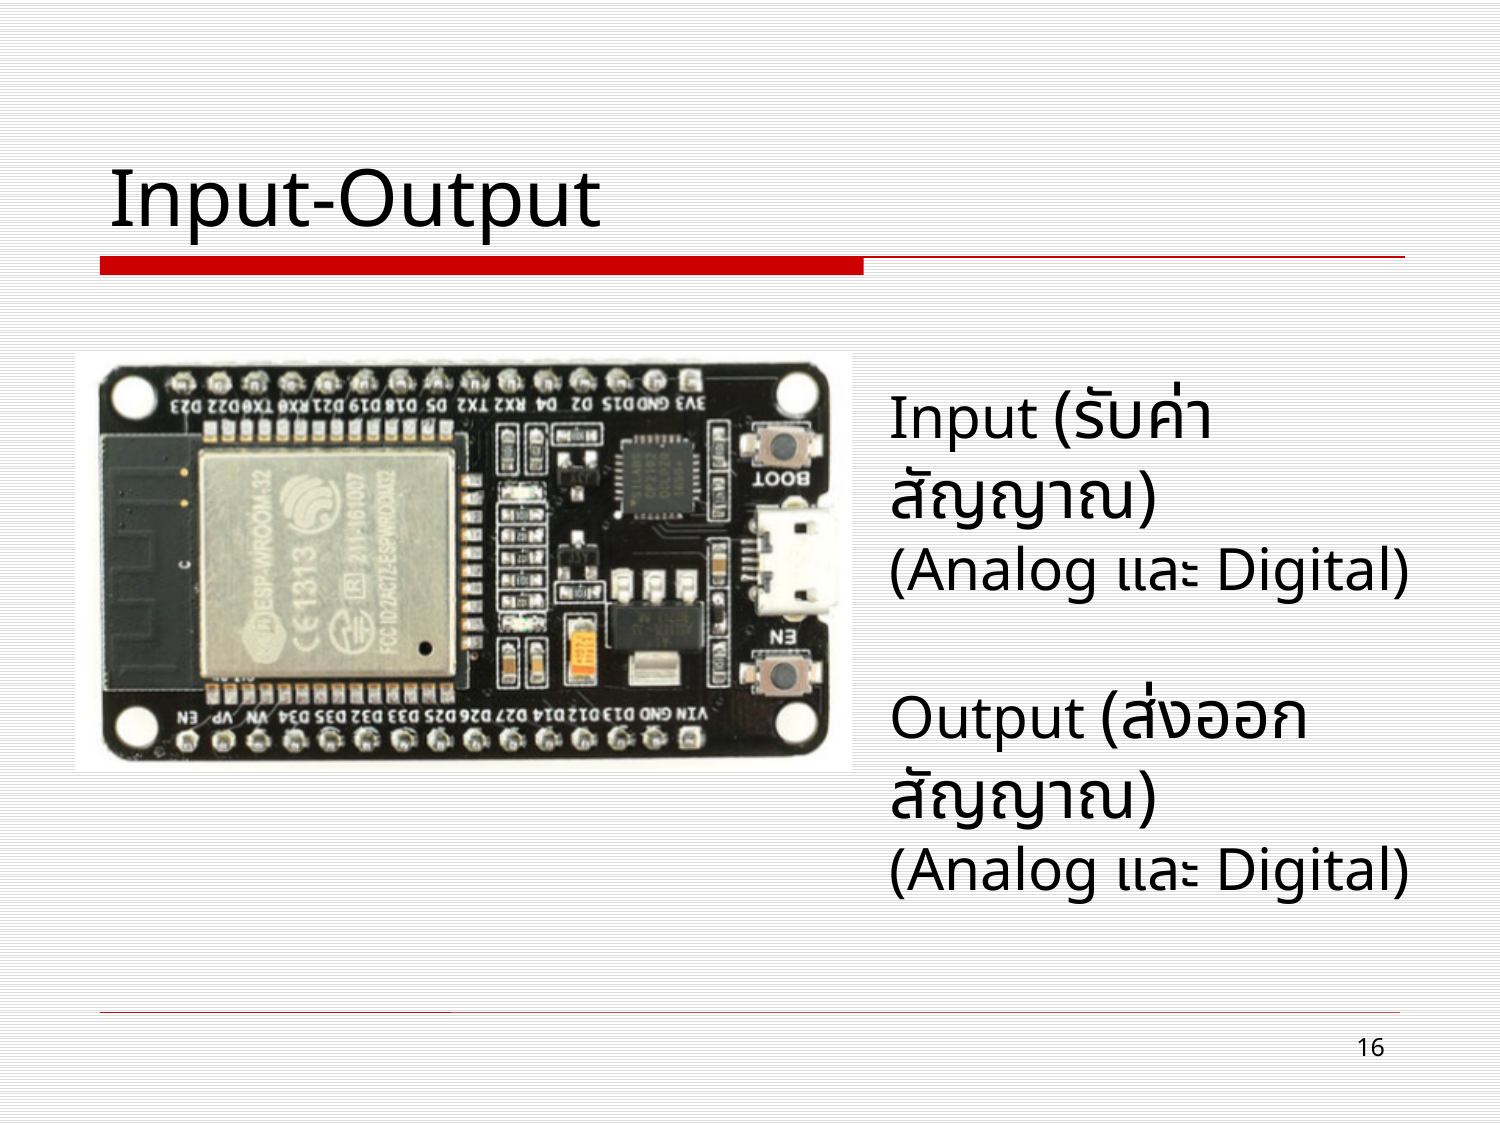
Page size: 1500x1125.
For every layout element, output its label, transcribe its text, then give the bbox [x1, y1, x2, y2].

picture [74, 352, 852, 773]
slide_number 16 [1074, 1024, 1400, 1103]
title Input-Output [94, 50, 1407, 250]
text_box Input (รับค่าสัญญาณ) (Analog และ Digital) Output (ส่งออกสัญญาณ) (Analog และ Digital) [874, 274, 1475, 985]
